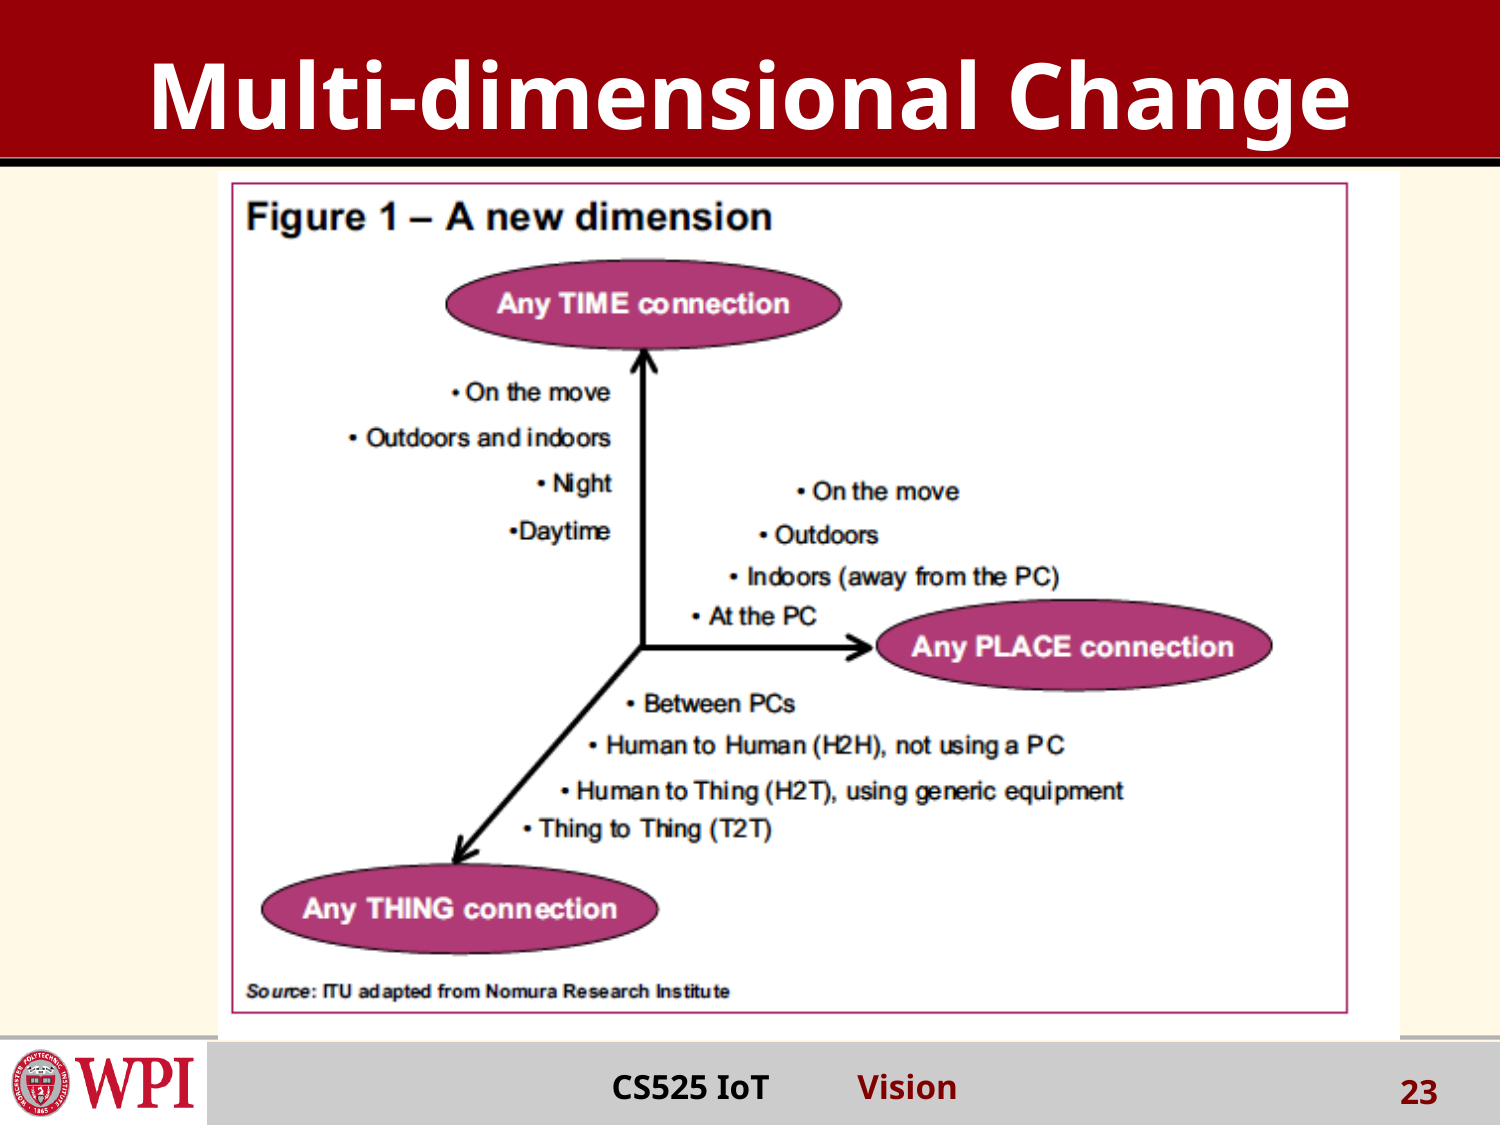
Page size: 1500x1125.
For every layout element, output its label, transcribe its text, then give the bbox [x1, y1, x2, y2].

picture [0, 167, 1500, 1125]
text_box Multi-dimensional Change [29, 19, 1471, 149]
picture [0, 0, 1500, 158]
slide_number 23 [1344, 1063, 1495, 1102]
footer CS525 IoT Vision [229, 1058, 1323, 1107]
